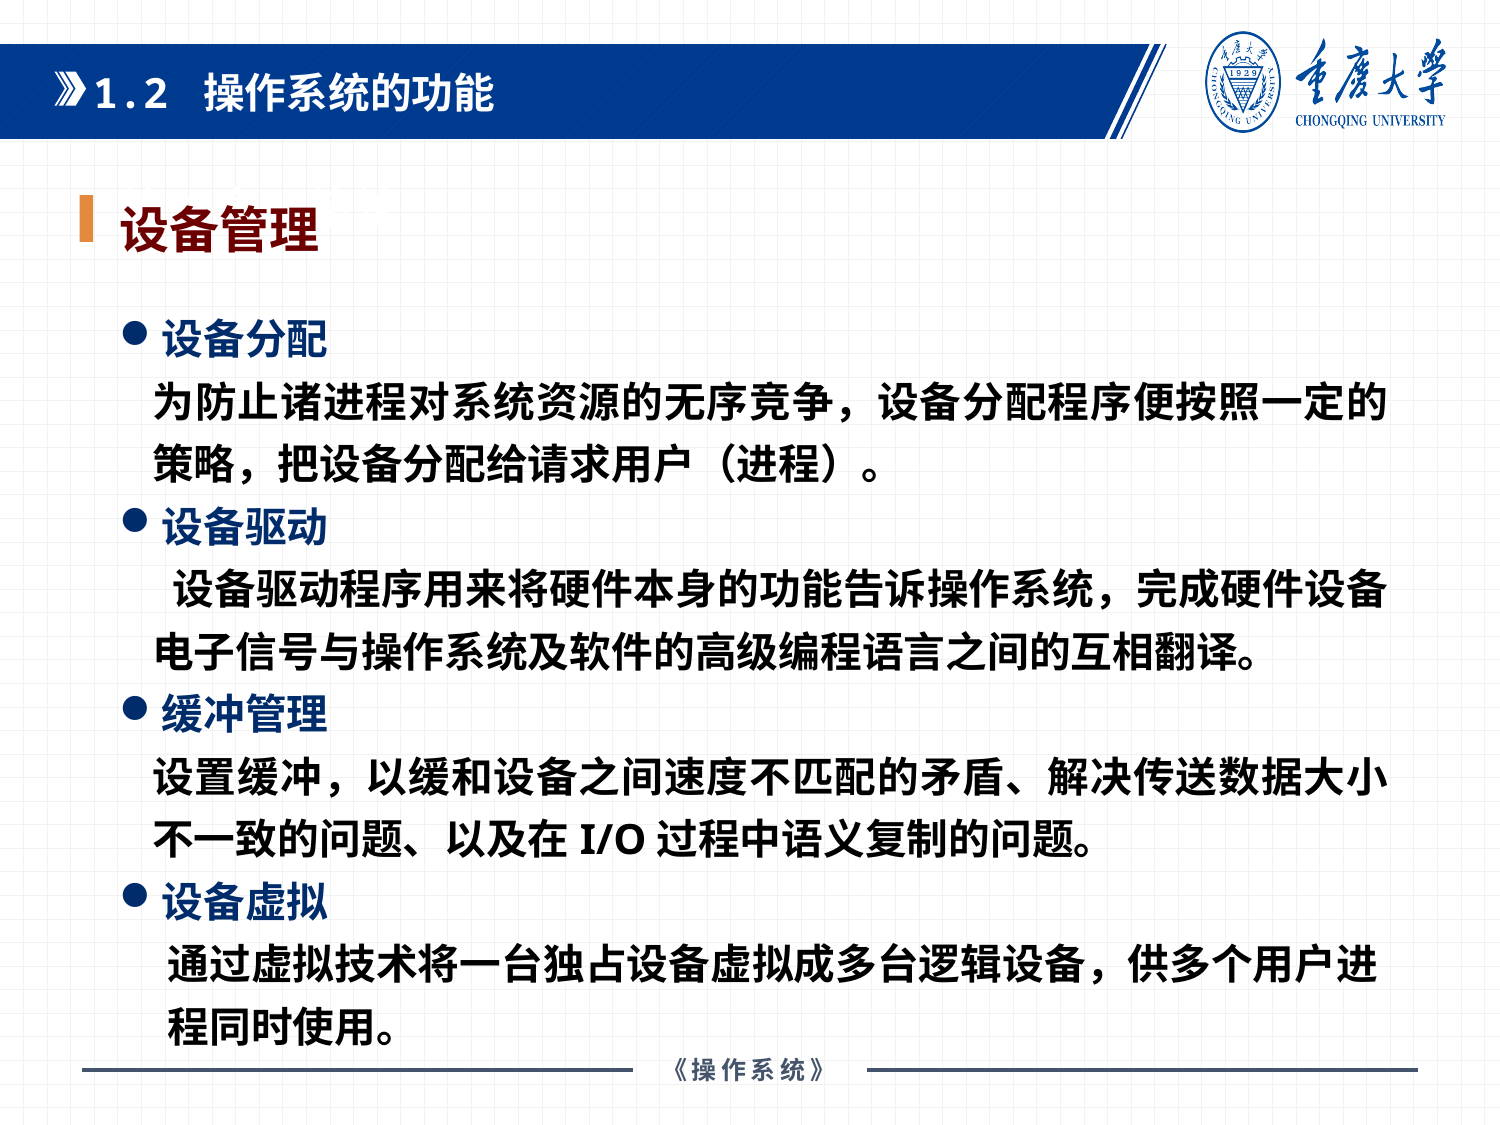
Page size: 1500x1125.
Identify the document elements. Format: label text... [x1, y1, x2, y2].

picture [1205, 31, 1446, 133]
text_box 设备管理 设备分配 为防止诸进程对系统资源的无序竞争，设备分配程序便按照一定的策略，把设备分配给请求用户（进程）。 设备驱动 设备驱动程序用来将硬件本身的功能告诉操作系统，完成硬件设备电子信号与操作系统及软件的高级编程语言之间的互相翻译。 缓冲管理 设置缓冲，以缓和设备之间速度不匹配的矛盾、解决传送数据大小不一致的问题、以及在I/O过程中语义复制的问题。 设备虚拟 通过虚拟技术将一台独占设备虚拟成多台逻辑设备，供多个用户进 程同时使用。 [104, 176, 1403, 1115]
text_box [79, 194, 94, 243]
text_box 1.2 操作系统的功能 [78, 46, 511, 125]
